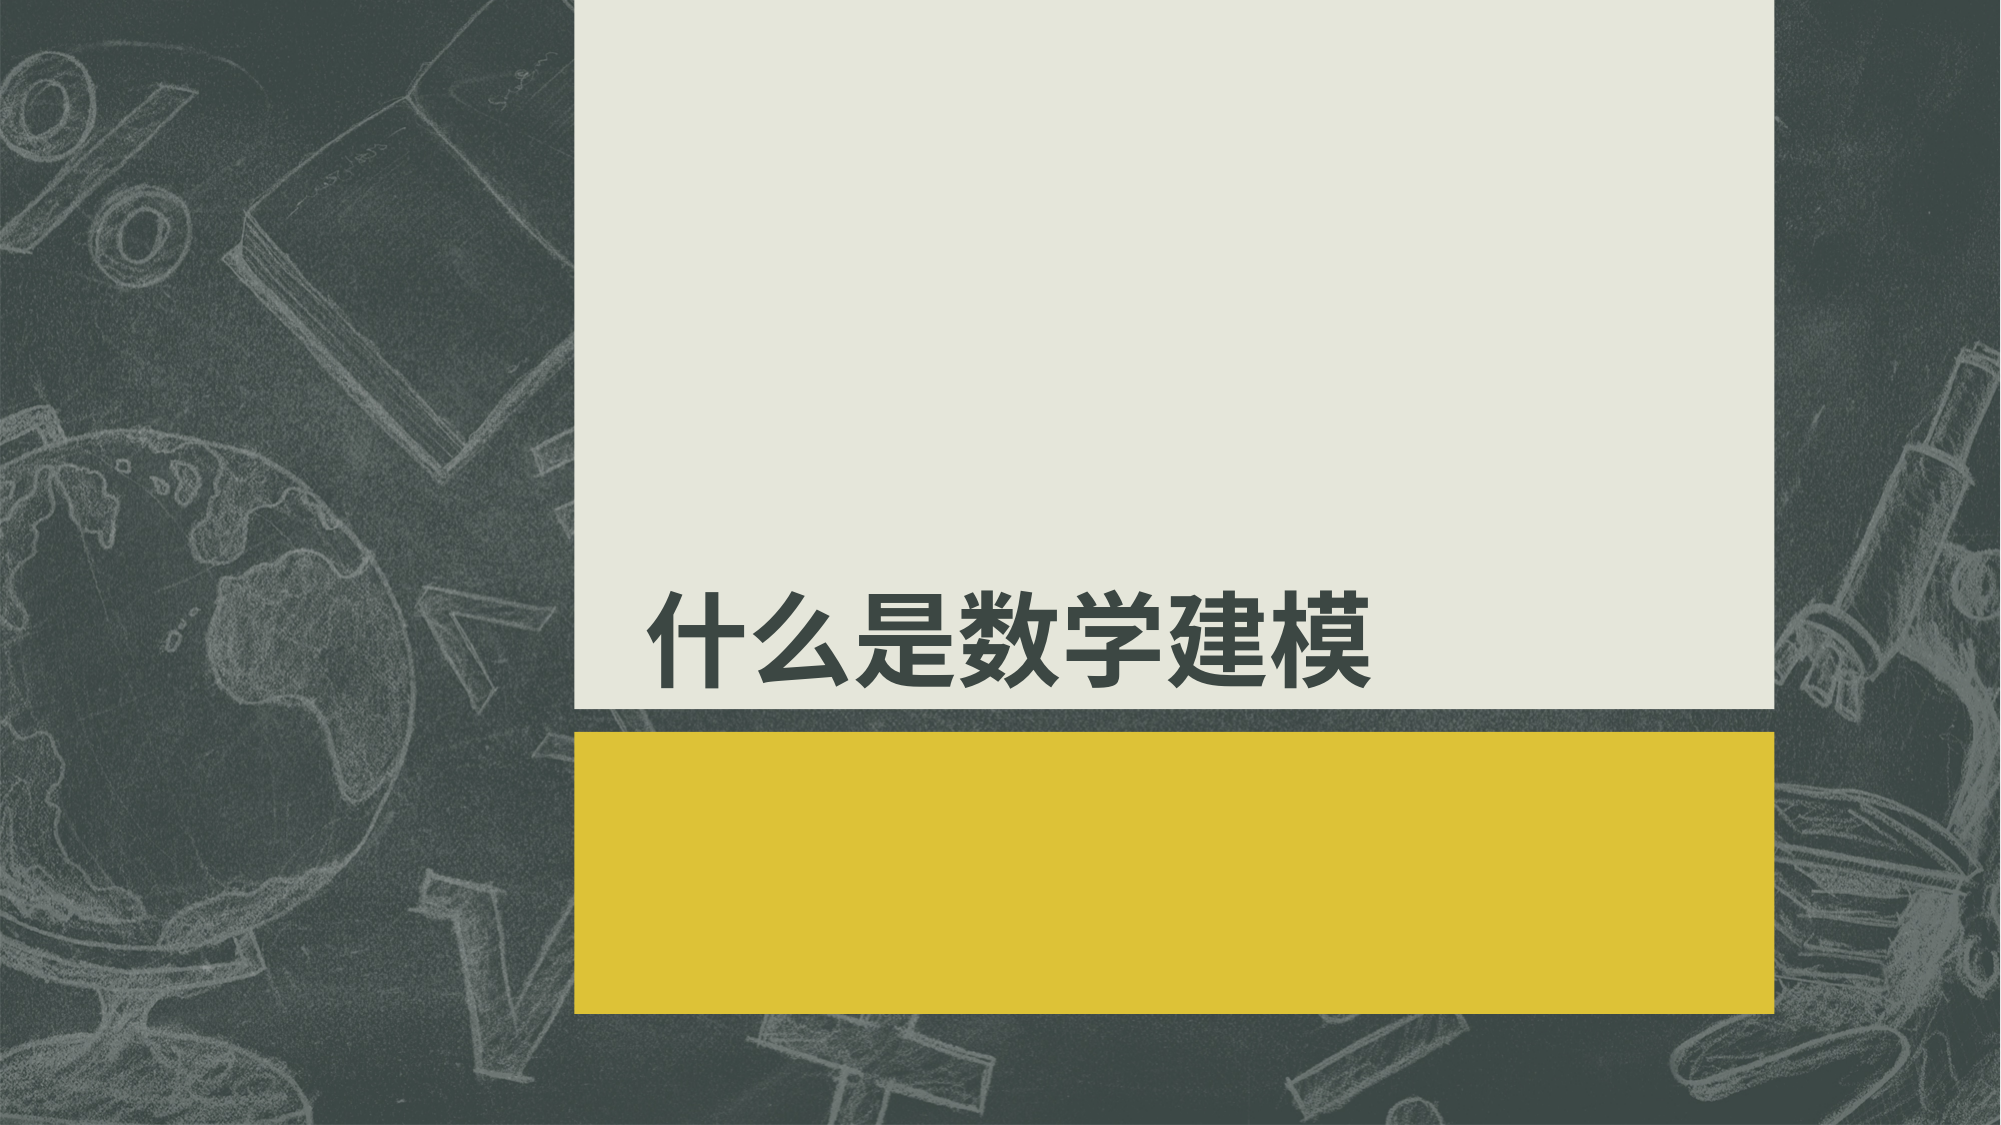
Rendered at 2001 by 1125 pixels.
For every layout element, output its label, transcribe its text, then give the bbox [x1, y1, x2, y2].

title 什么是数学建模 [629, 108, 1712, 710]
picture [0, 0, 2001, 1125]
